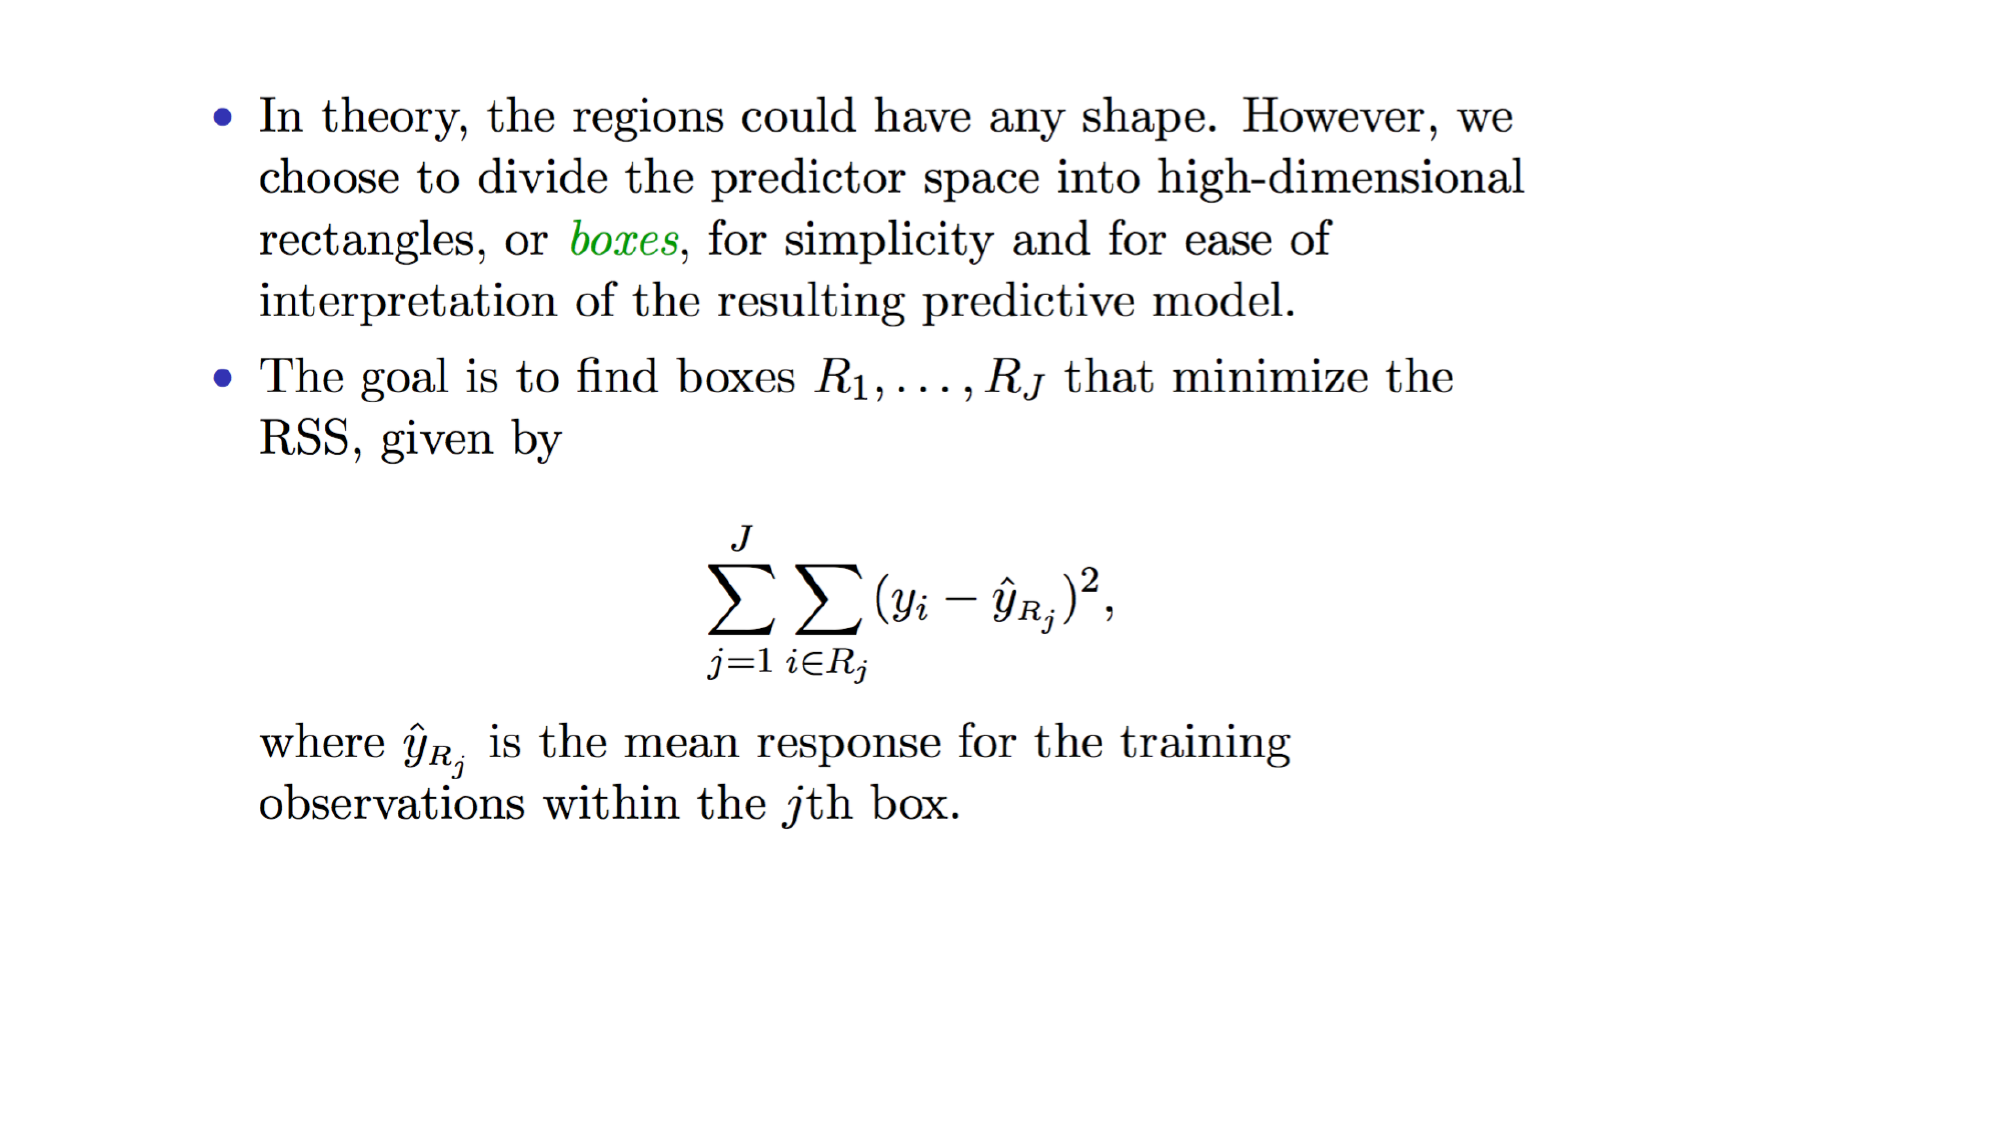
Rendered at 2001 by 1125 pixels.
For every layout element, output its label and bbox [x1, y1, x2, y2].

list [175, 79, 1570, 886]
